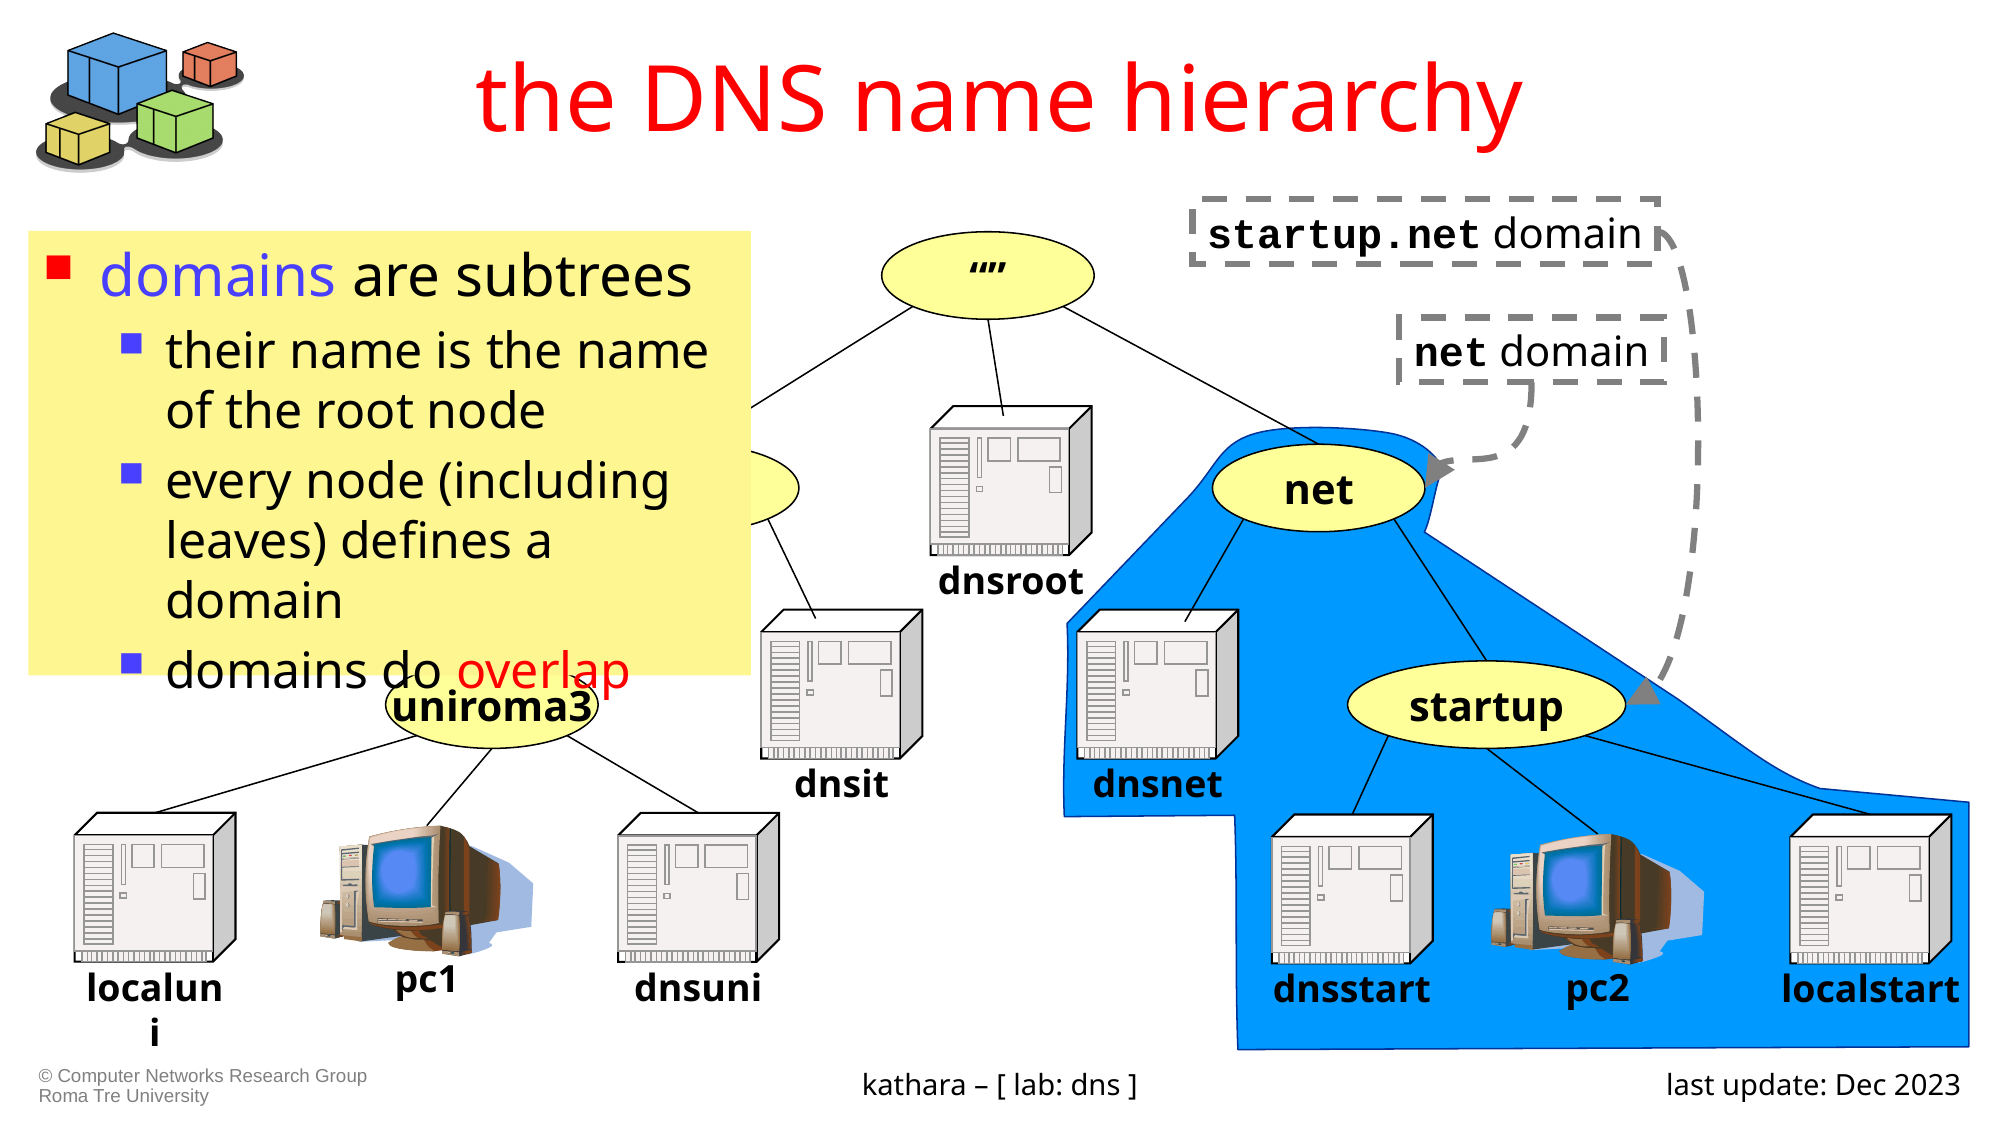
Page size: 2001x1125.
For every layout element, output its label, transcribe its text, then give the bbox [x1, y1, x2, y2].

text_box “” [881, 231, 1095, 320]
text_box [767, 518, 816, 619]
text_box [1248, 521, 1401, 812]
footer kathara – [ lab: dns ] [511, 1058, 1489, 1114]
title the DNS name hierarchy [268, 31, 1732, 159]
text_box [1763, 814, 1978, 1019]
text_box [165, 735, 417, 814]
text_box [320, 825, 534, 1009]
text_box org [751, 454, 799, 525]
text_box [921, 405, 1101, 611]
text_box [692, 306, 913, 445]
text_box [1245, 814, 1459, 1019]
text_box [1068, 609, 1247, 814]
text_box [1584, 735, 1883, 815]
text_box [1104, 454, 1248, 608]
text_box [426, 748, 493, 823]
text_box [1184, 518, 1244, 622]
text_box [491, 518, 618, 662]
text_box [566, 735, 710, 814]
text_box net [1212, 444, 1424, 532]
text_box [1401, 495, 1435, 517]
text_box uniroma3 [385, 676, 599, 749]
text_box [65, 812, 244, 1018]
picture [36, 32, 244, 173]
text_box [1234, 738, 1969, 1050]
text_box [1491, 575, 1620, 691]
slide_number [1519, 1058, 1977, 1114]
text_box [1363, 735, 1389, 815]
text_box net domain [1659, 317, 1665, 383]
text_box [1393, 518, 1487, 662]
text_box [1490, 833, 1705, 1018]
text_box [987, 318, 1004, 417]
text_box startup [1347, 660, 1624, 749]
text_box startup.net domain [1192, 199, 1658, 264]
text_box domains are subtrees their name is the name of the root node every node (including leaves) defines a domain domains do overlap [28, 230, 751, 676]
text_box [1486, 748, 1598, 835]
text_box [1596, 686, 1725, 733]
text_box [752, 609, 931, 814]
text_box net domain [1398, 317, 1620, 383]
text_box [1062, 306, 1319, 445]
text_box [609, 812, 788, 1018]
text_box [1425, 381, 1532, 489]
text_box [1625, 231, 1654, 705]
text_box [1324, 427, 1420, 473]
